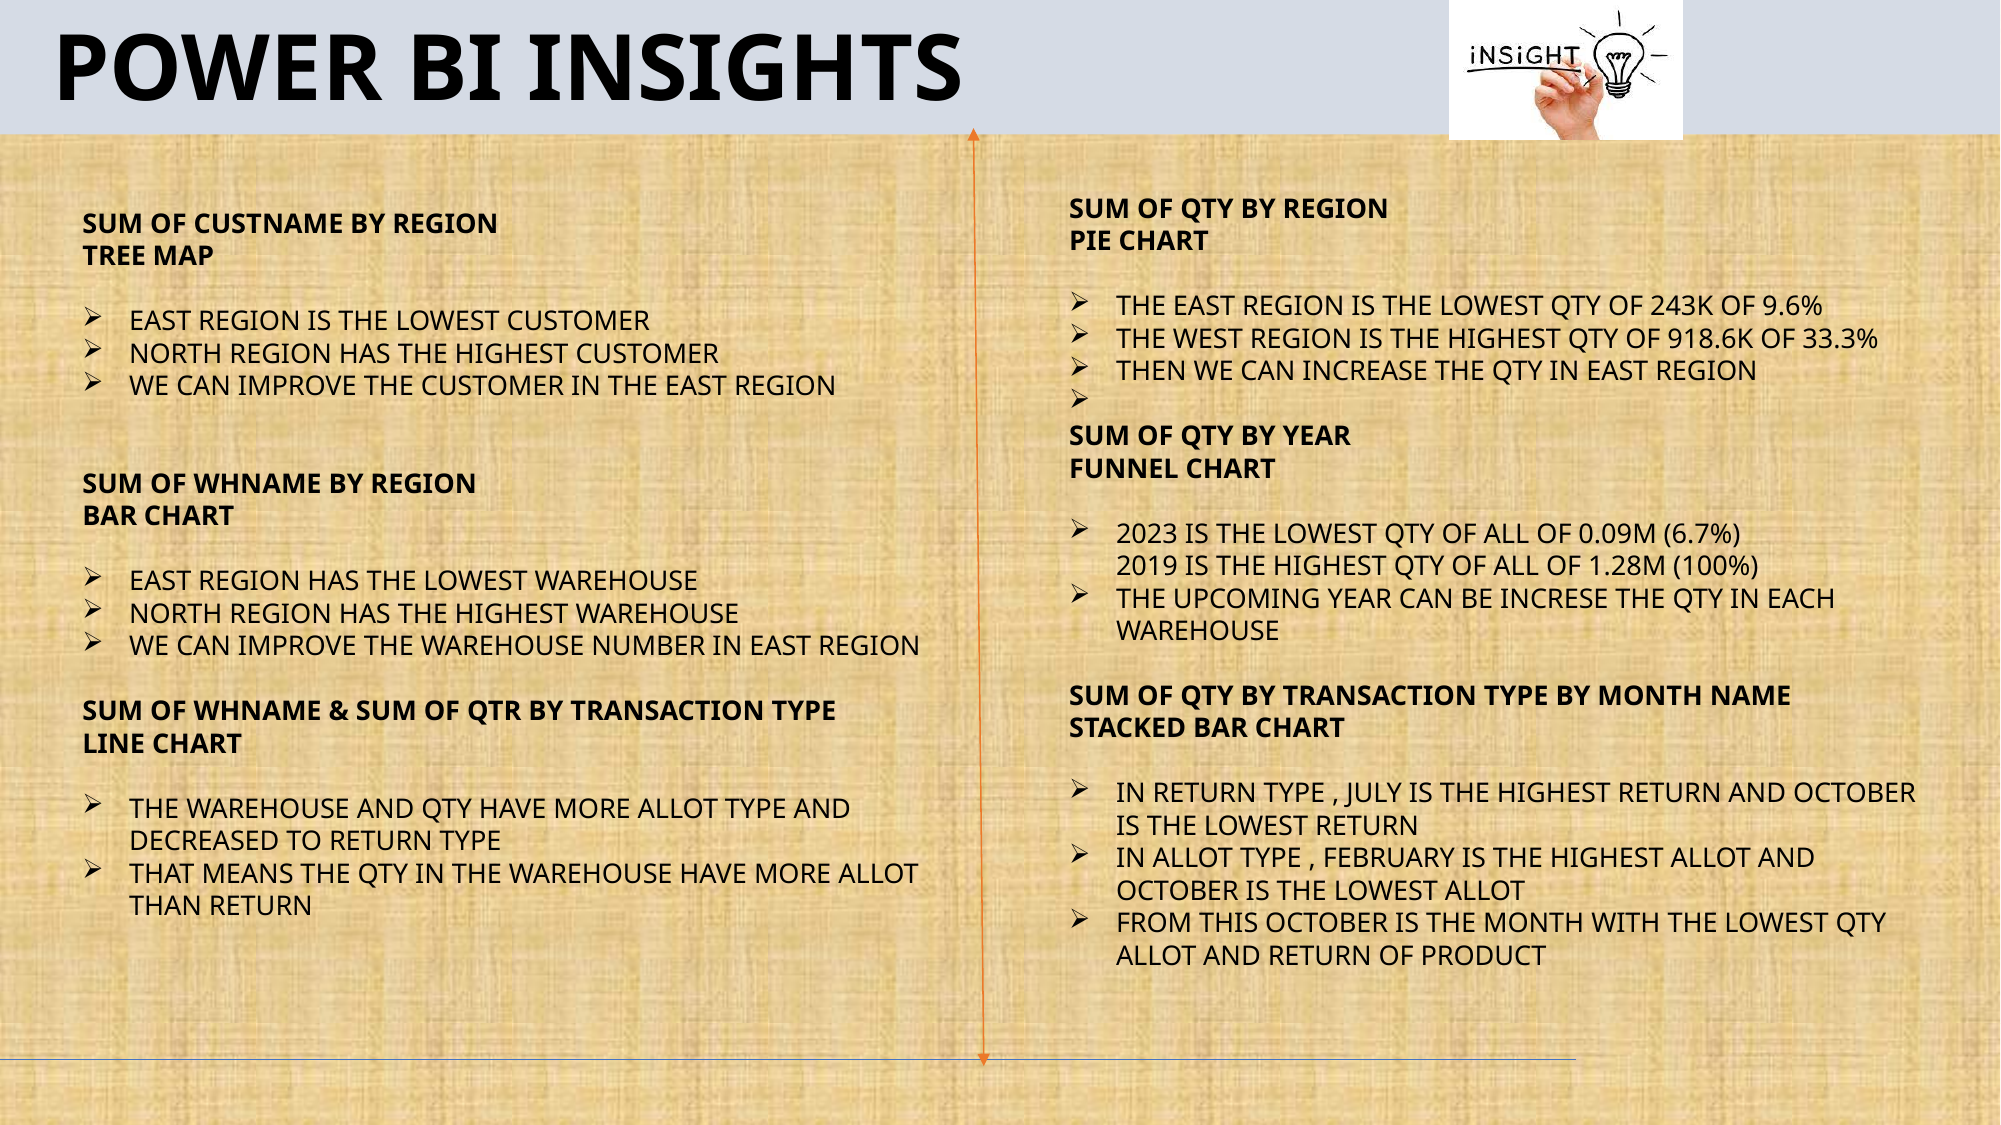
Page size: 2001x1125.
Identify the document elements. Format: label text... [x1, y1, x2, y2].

text_box SUM OF CUSTNAME BY REGION TREE MAP EAST REGION IS THE LOWEST CUSTOMER NORTH REGION HAS THE HIGHEST CUSTOMER WE CAN IMPROVE THE CUSTOMER IN THE EAST REGION SUM OF WHNAME BY REGION BAR CHART EAST REGION HAS THE LOWEST WAREHOUSE NORTH REGION HAS THE HIGHEST WAREHOUSE WE CAN IMPROVE THE WAREHOUSE NUMBER IN EAST REGION SUM OF WHNAME & SUM OF QTR BY TRANSACTION TYPE LINE CHART THE WAREHOUSE AND QTY HAVE MORE ALLOT TYPE AND DECREASED TO RETURN TYPE THAT MEANS THE QTY IN THE WAREHOUSE HAVE MORE ALLOT THAN RETURN [67, 198, 946, 999]
text_box SUM OF QTY BY REGION PIE CHART THE EAST REGION IS THE LOWEST QTY OF 243K OF 9.6% THE WEST REGION IS THE HIGHEST QTY OF 918.6K OF 33.3% THEN WE CAN INCREASE THE QTY IN EAST REGION SUM OF QTY BY YEAR FUNNEL CHART 2023 IS THE LOWEST QTY OF ALL OF 0.09M (6.7%) 2019 IS THE HIGHEST QTY OF ALL OF 1.28M (100%) THE UPCOMING YEAR CAN BE INCRESE THE QTY IN EACH WAREHOUSE SUM OF QTY BY TRANSACTION TYPE BY MONTH NAME STACKED BAR CHART IN RETURN TYPE , JULY IS THE HIGHEST RETURN AND OCTOBER IS THE LOWEST RETURN IN ALLOT TYPE , FEBRUARY IS THE HIGHEST ALLOT AND OCTOBER IS THE LOWEST ALLOT FROM THIS OCTOBER IS THE MONTH WITH THE LOWEST QTY ALLOT AND RETURN OF PRODUCT [1054, 183, 1933, 1013]
picture [0, 0, 2001, 1125]
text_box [973, 127, 984, 1067]
picture [0, 135, 973, 1059]
title POWER BI INSIGHTS [37, 0, 1165, 173]
